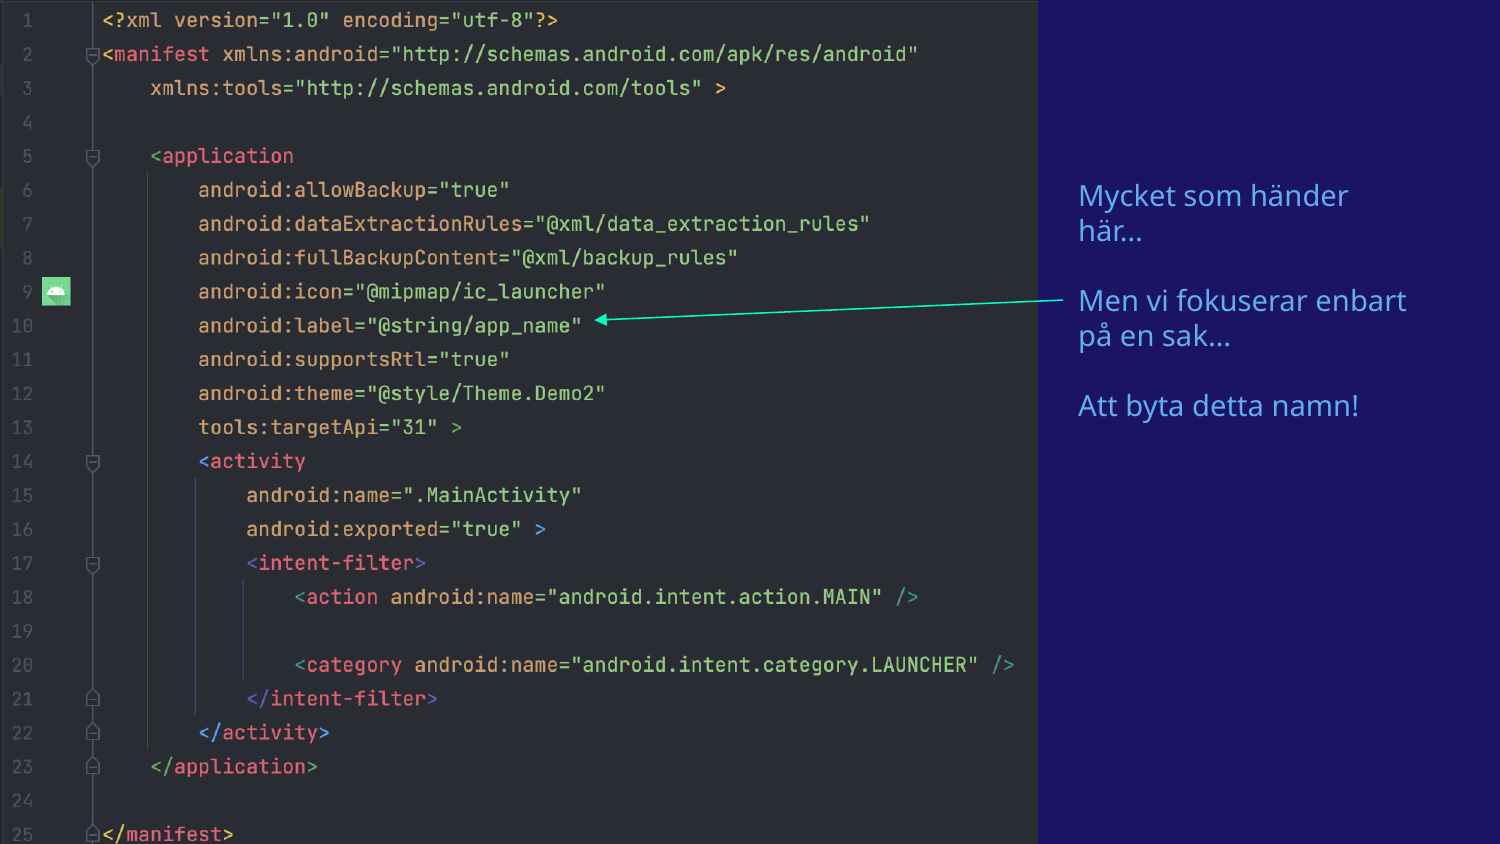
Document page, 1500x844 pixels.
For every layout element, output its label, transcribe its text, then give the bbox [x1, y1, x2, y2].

picture [0, 0, 1038, 844]
text_box Mycket som händer här… Men vi fokuserar enbart på en sak… Att byta detta namn! [1063, 162, 1435, 438]
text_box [594, 283, 1064, 321]
